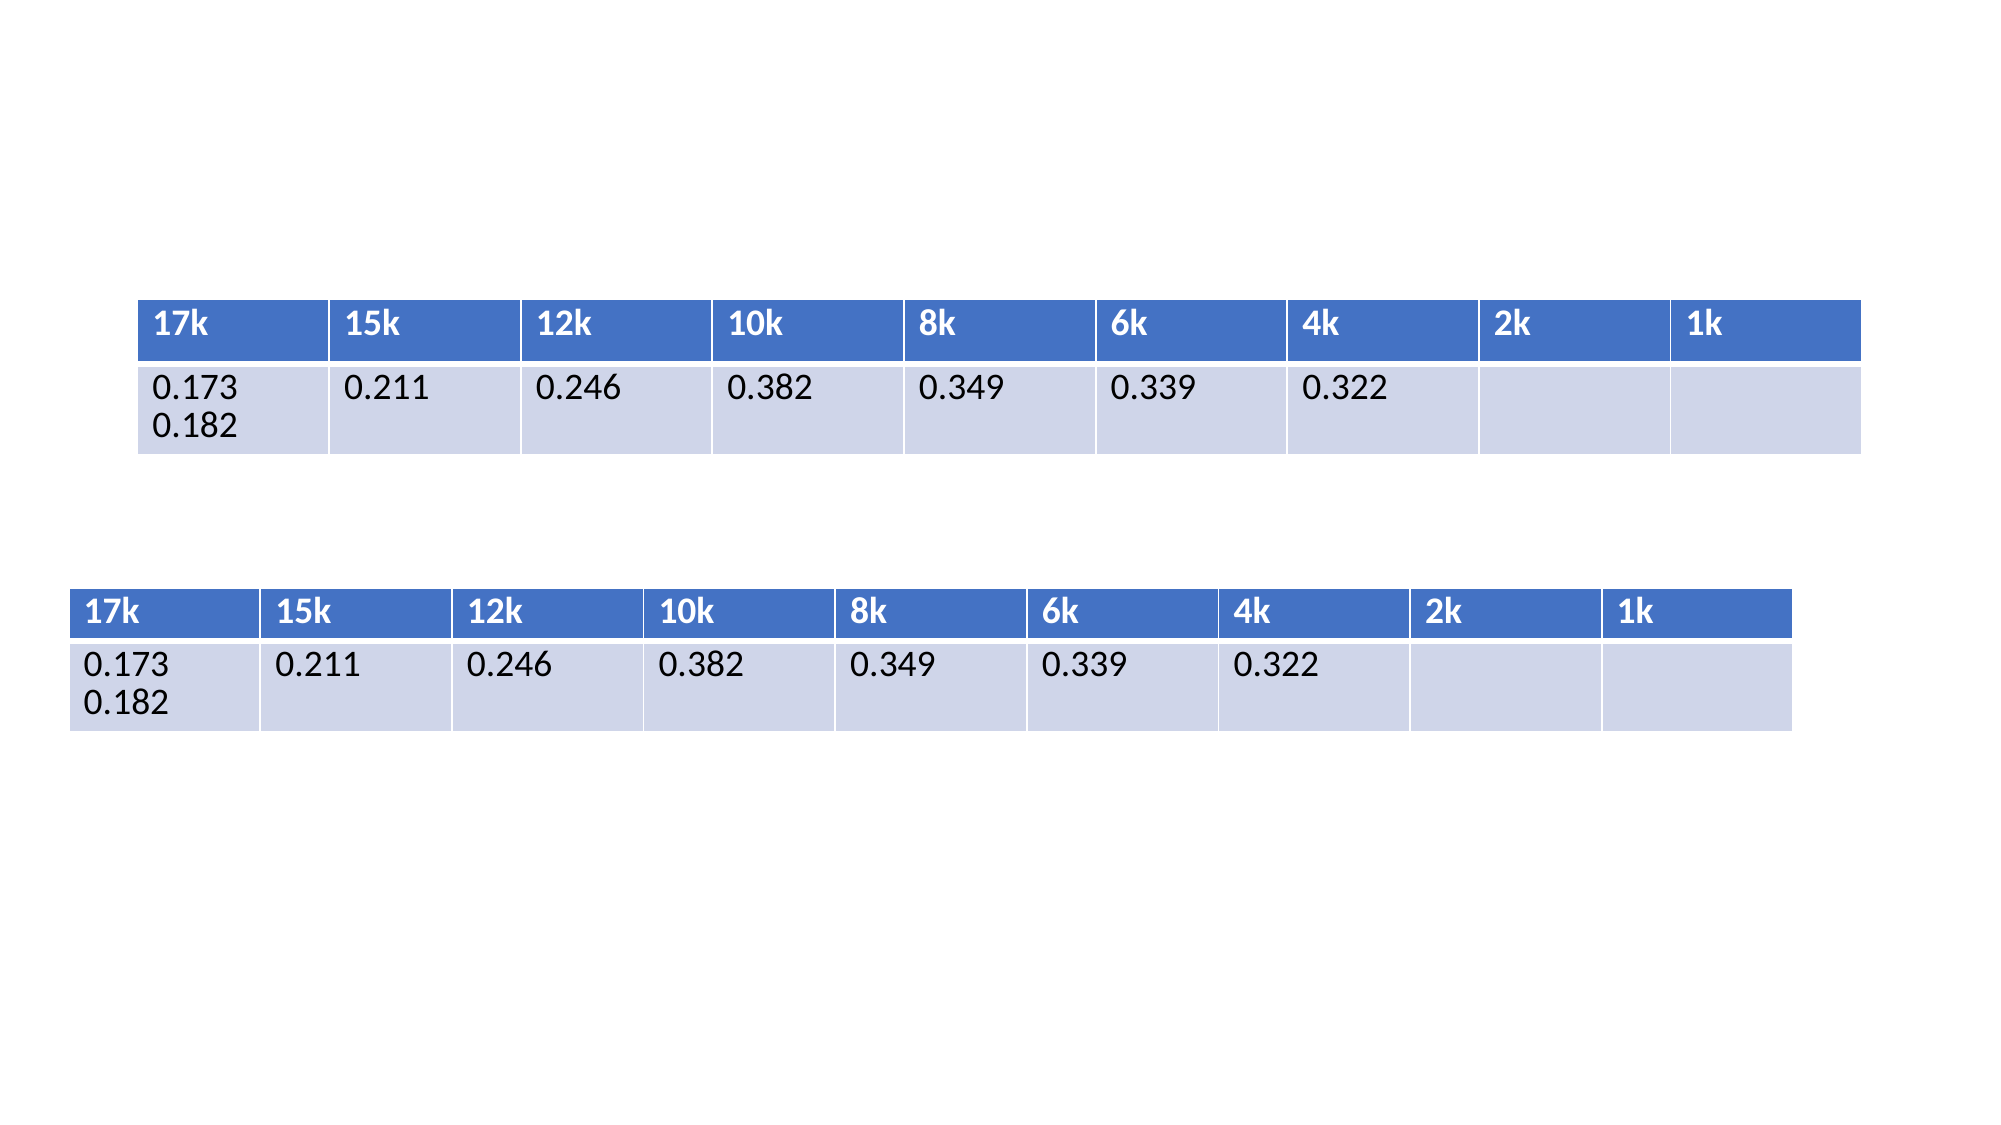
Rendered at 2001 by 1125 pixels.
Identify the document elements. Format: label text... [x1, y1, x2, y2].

table_header 10k [713, 300, 903, 361]
table_cell [1411, 644, 1601, 731]
table_header 4k [1219, 589, 1409, 638]
table_header 4k [1288, 300, 1478, 361]
table_header 10k [644, 589, 834, 638]
table_header 6k [1028, 589, 1218, 638]
table_header 2k [1480, 300, 1670, 361]
table_header 8k [836, 589, 1026, 638]
table_cell [1603, 644, 1792, 731]
table_cell 0.246 [522, 367, 711, 454]
table_cell 0.173 0.182 [70, 644, 259, 731]
table_header 8k [905, 300, 1095, 361]
table_cell 0.339 [1028, 644, 1218, 731]
table_cell 0.382 [713, 367, 903, 454]
table_header 6k [1097, 300, 1286, 361]
table_cell 0.349 [836, 644, 1026, 731]
table_cell 0.322 [1219, 644, 1409, 731]
table_cell 0.322 [1288, 367, 1478, 454]
table_cell 0.211 [330, 367, 520, 454]
table_header 17k [70, 589, 259, 638]
table_header 12k [522, 300, 711, 361]
table_cell [1671, 367, 1861, 454]
table_cell 0.173 0.182 [138, 367, 328, 454]
table_header 15k [261, 589, 451, 638]
table_header 1k [1671, 300, 1861, 361]
table_cell [1480, 367, 1670, 454]
table_cell 0.382 [644, 644, 834, 731]
table_cell 0.349 [905, 367, 1095, 454]
table_header 17k [138, 300, 328, 361]
table_header 15k [330, 300, 520, 361]
table_header 2k [1411, 589, 1601, 638]
table_cell 0.339 [1097, 367, 1286, 454]
table_header 1k [1603, 589, 1792, 638]
table_cell 0.246 [453, 644, 643, 731]
table_cell 0.211 [261, 644, 451, 731]
table_header 12k [453, 589, 643, 638]
